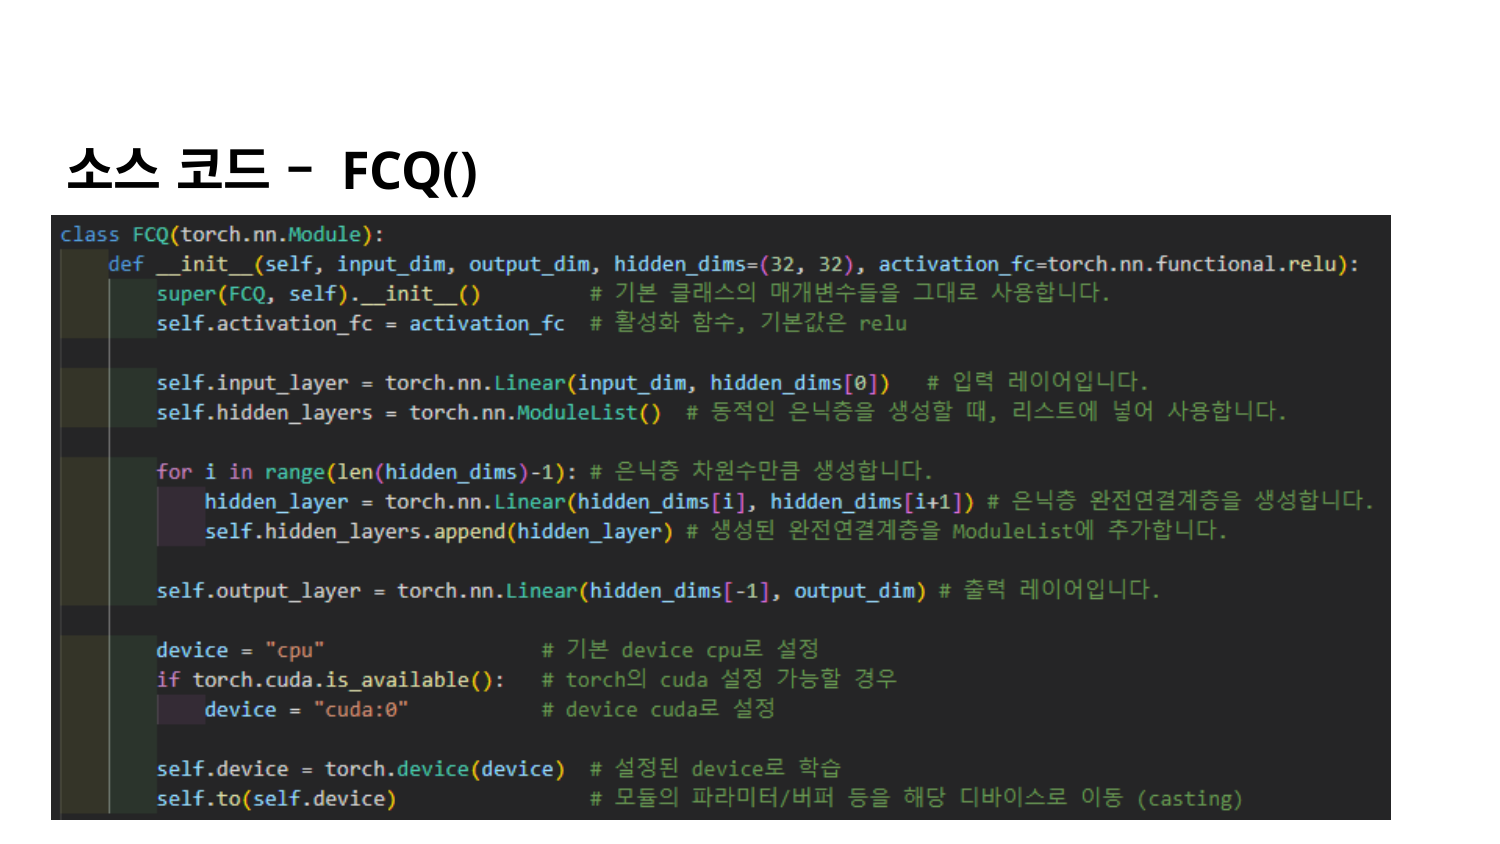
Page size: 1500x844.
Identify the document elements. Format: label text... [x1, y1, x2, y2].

title 소스 코드 – FCQ() [51, 91, 512, 213]
picture [50, 214, 1391, 821]
